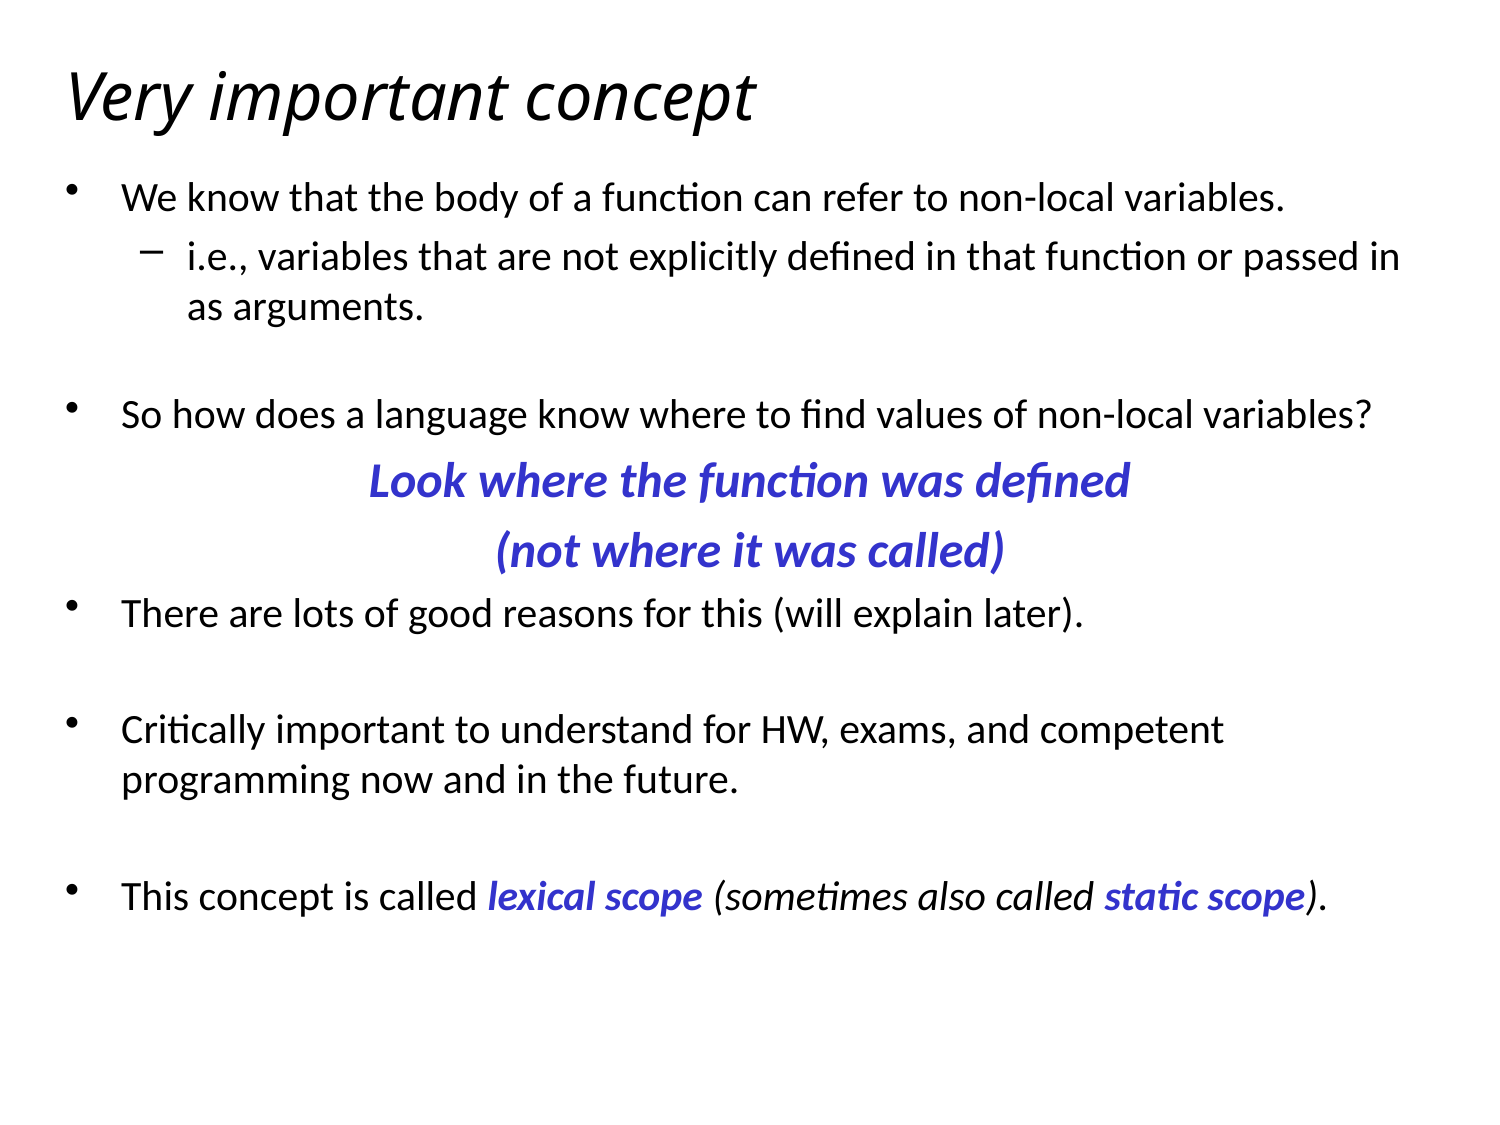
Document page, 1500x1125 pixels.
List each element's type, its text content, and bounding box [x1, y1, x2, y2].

list We know that the body of a function can refer to non-local variables. i.e., variables that are not explicitly defined in that function or passed in as arguments. So how does a language know where to find values of non-local variables? Look where the function was defined (not where it was called) There are lots of good reasons for this (will explain later). Critically important to understand for HW, exams, and competent programming now and in the future. This concept is called lexical scope (sometimes also called static scope). [49, 162, 1451, 1001]
title Very important concept [49, 49, 1451, 138]
